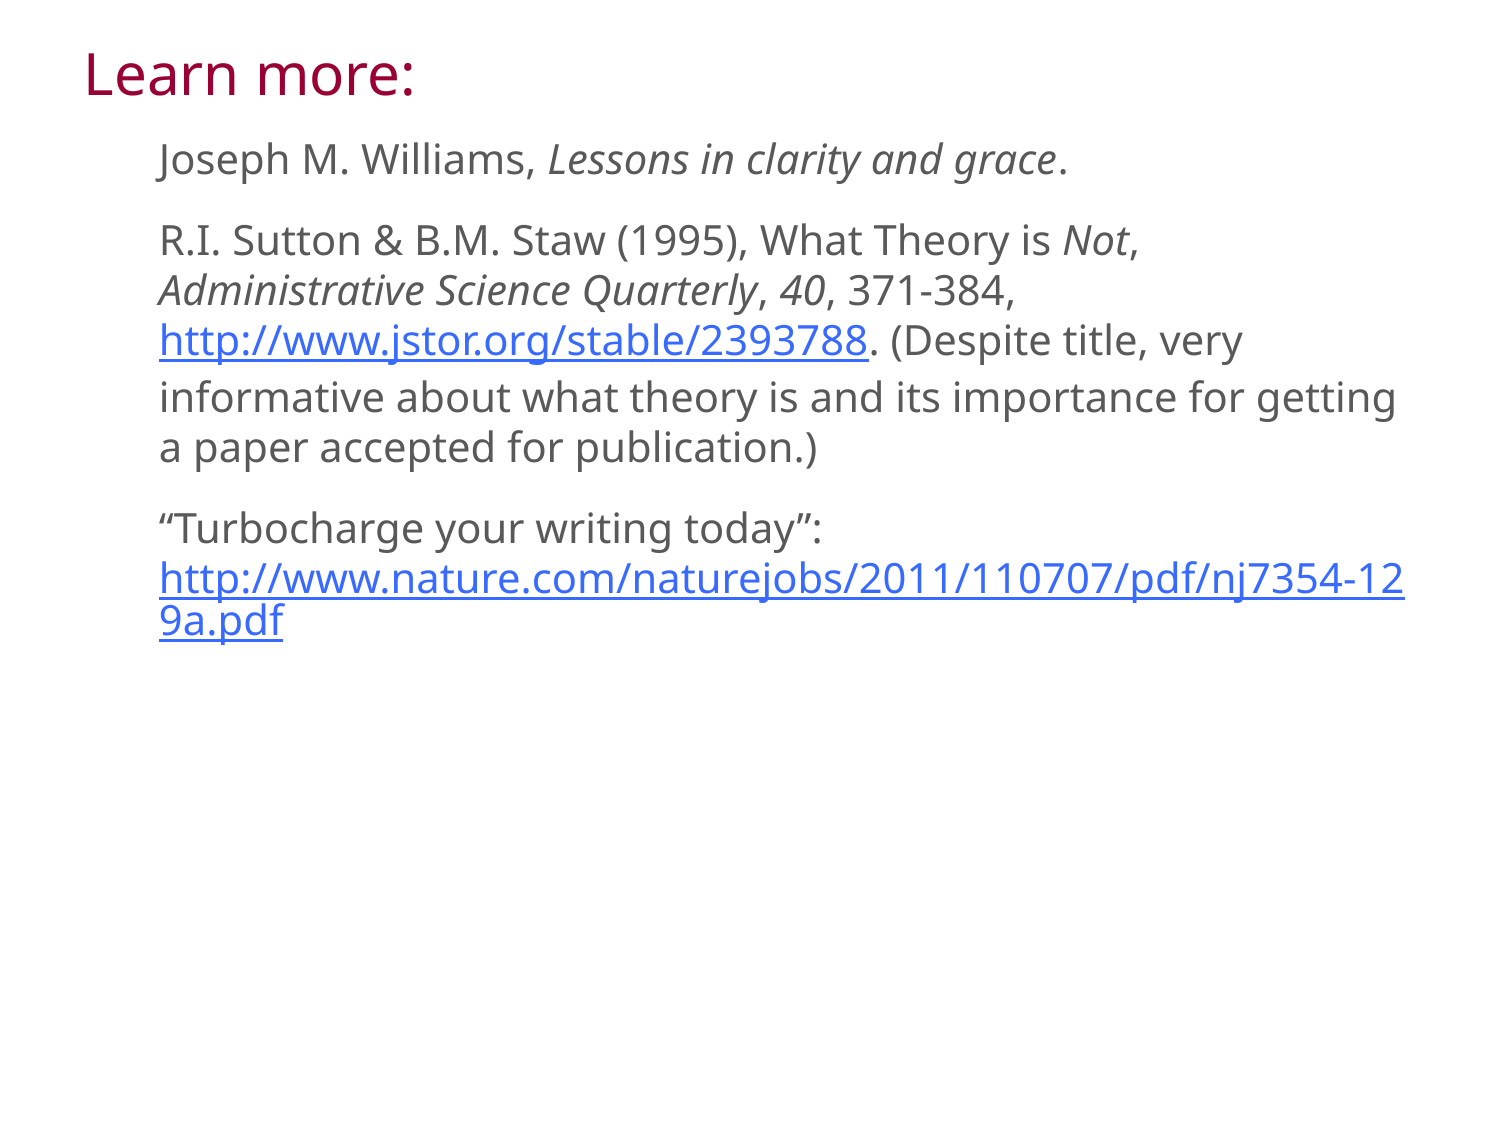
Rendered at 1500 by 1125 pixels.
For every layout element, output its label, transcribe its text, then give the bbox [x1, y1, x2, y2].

text_box Learn more: Joseph M. Williams, Lessons in clarity and grace. R.I. Sutton & B.M. Staw (1995), What Theory is Not, Administrative Science Quarterly, 40, 371-384, http://www.jstor.org/stable/2393788. (Despite title, very informative about what theory is and its importance for getting a paper accepted for publication.) “Turbocharge your writing today”: http://www.nature.com/naturejobs/2011/110707/pdf/nj7354-129a.pdf [69, 30, 1421, 667]
